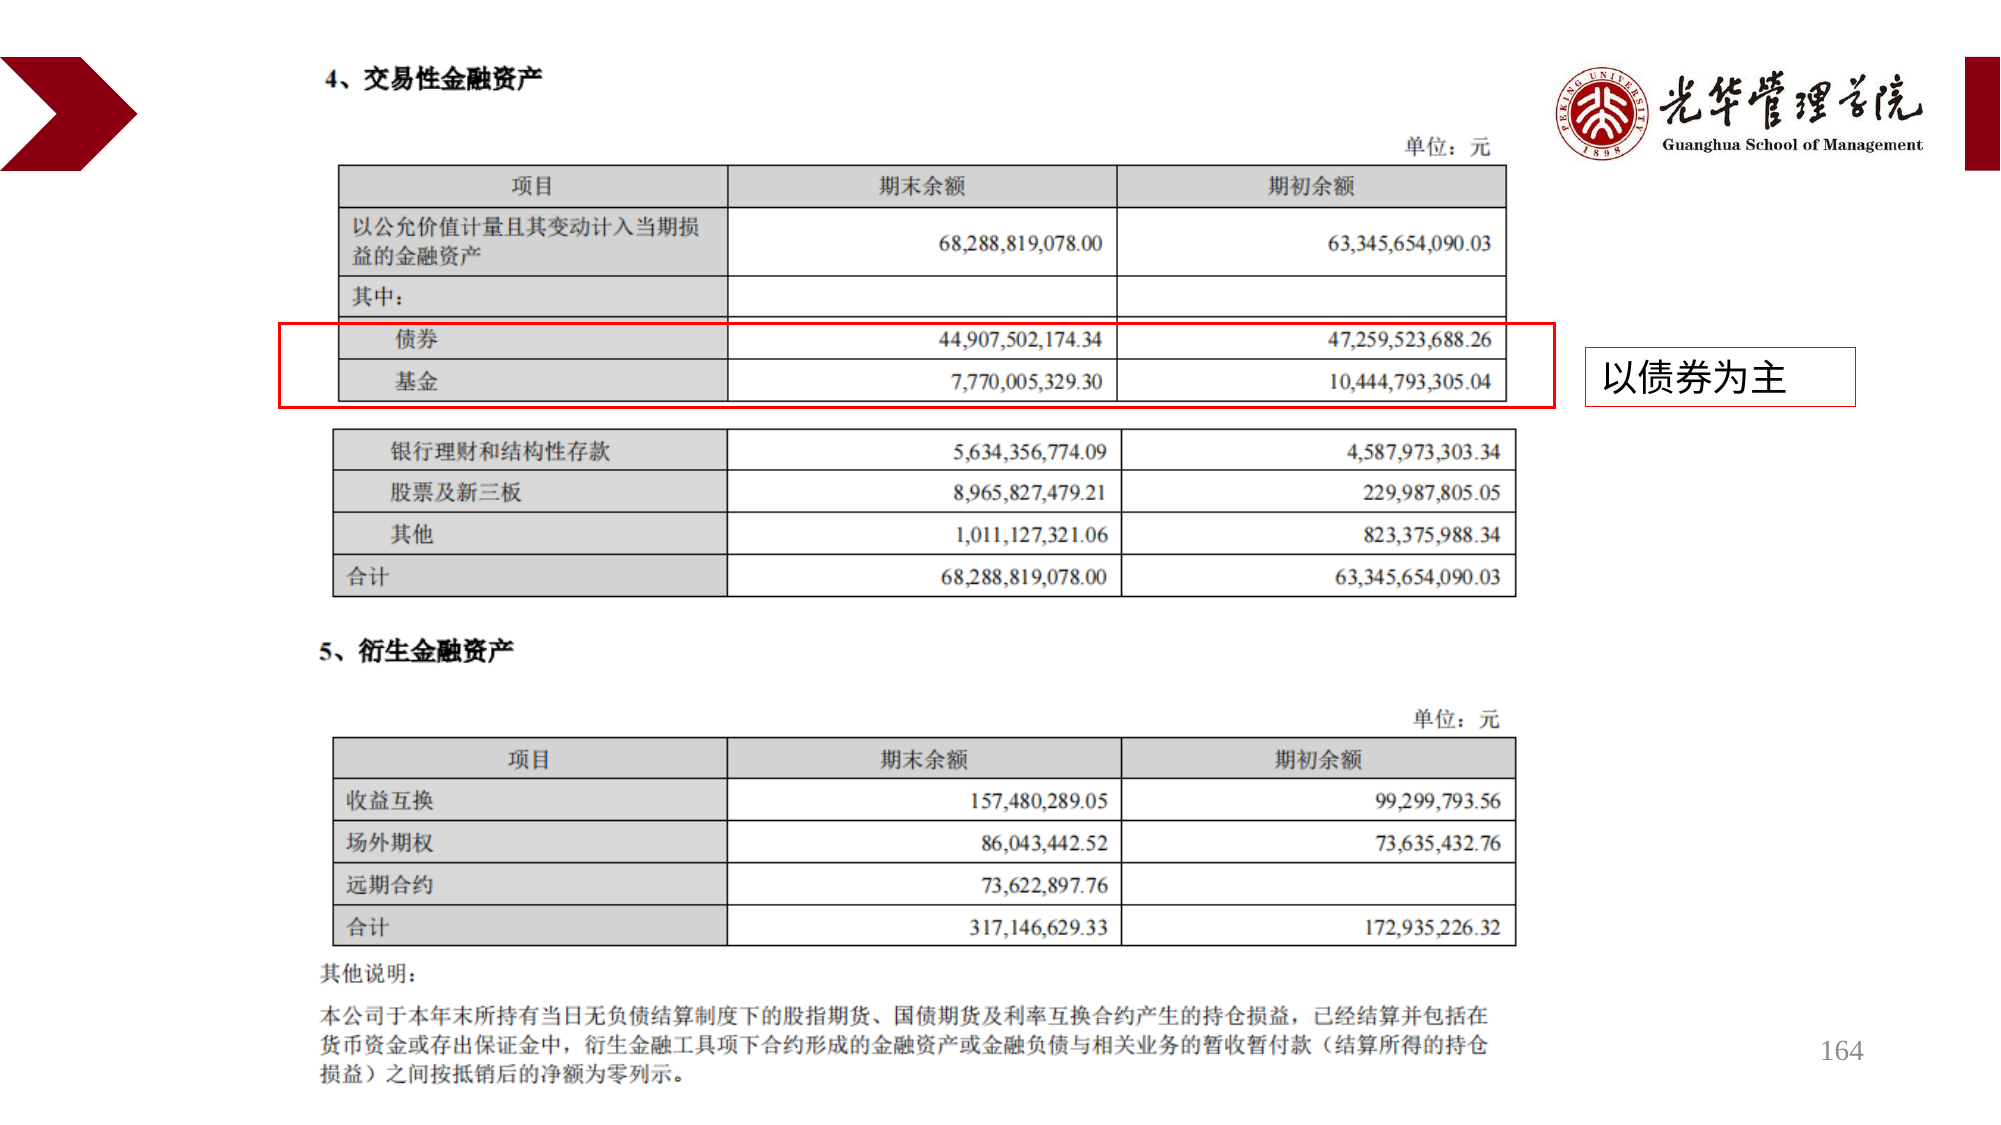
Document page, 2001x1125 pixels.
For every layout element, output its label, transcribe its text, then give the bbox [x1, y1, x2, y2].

slide_number 164 [1527, 1018, 1880, 1079]
text_box [278, 323, 1555, 409]
picture [315, 27, 1965, 408]
text_box 以债券为主 [1585, 347, 1856, 407]
picture [315, 420, 1527, 1092]
